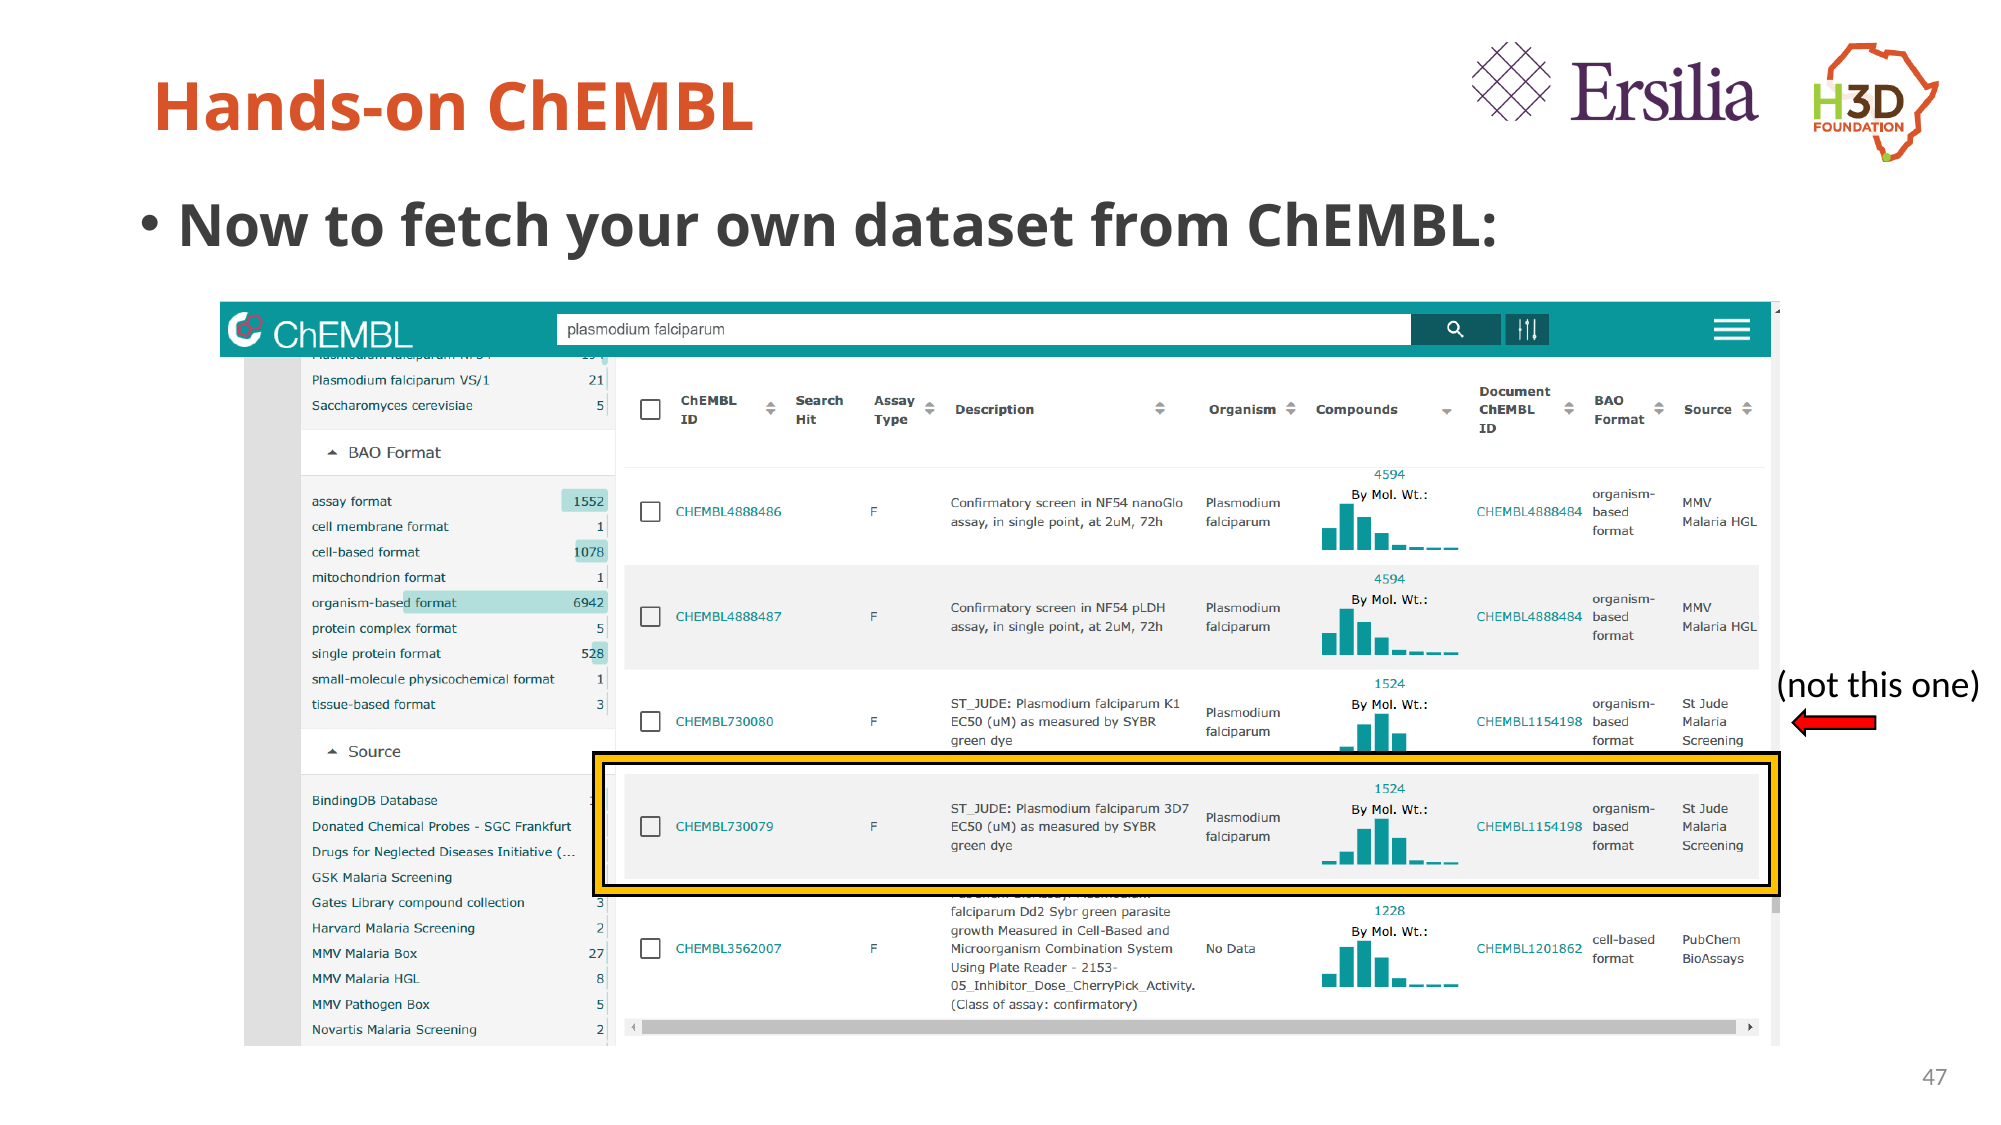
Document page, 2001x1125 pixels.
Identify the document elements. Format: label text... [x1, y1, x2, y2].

list Now to fetch your own dataset from ChEMBL: [124, 180, 1963, 1046]
title Hands-on ChEMBL [137, 59, 1258, 159]
text_box (not this one) [1780, 652, 1997, 713]
slide_number 47 [1890, 1046, 1963, 1106]
picture [220, 298, 1780, 1046]
picture [1472, 42, 1759, 121]
text_box [1791, 713, 1877, 738]
